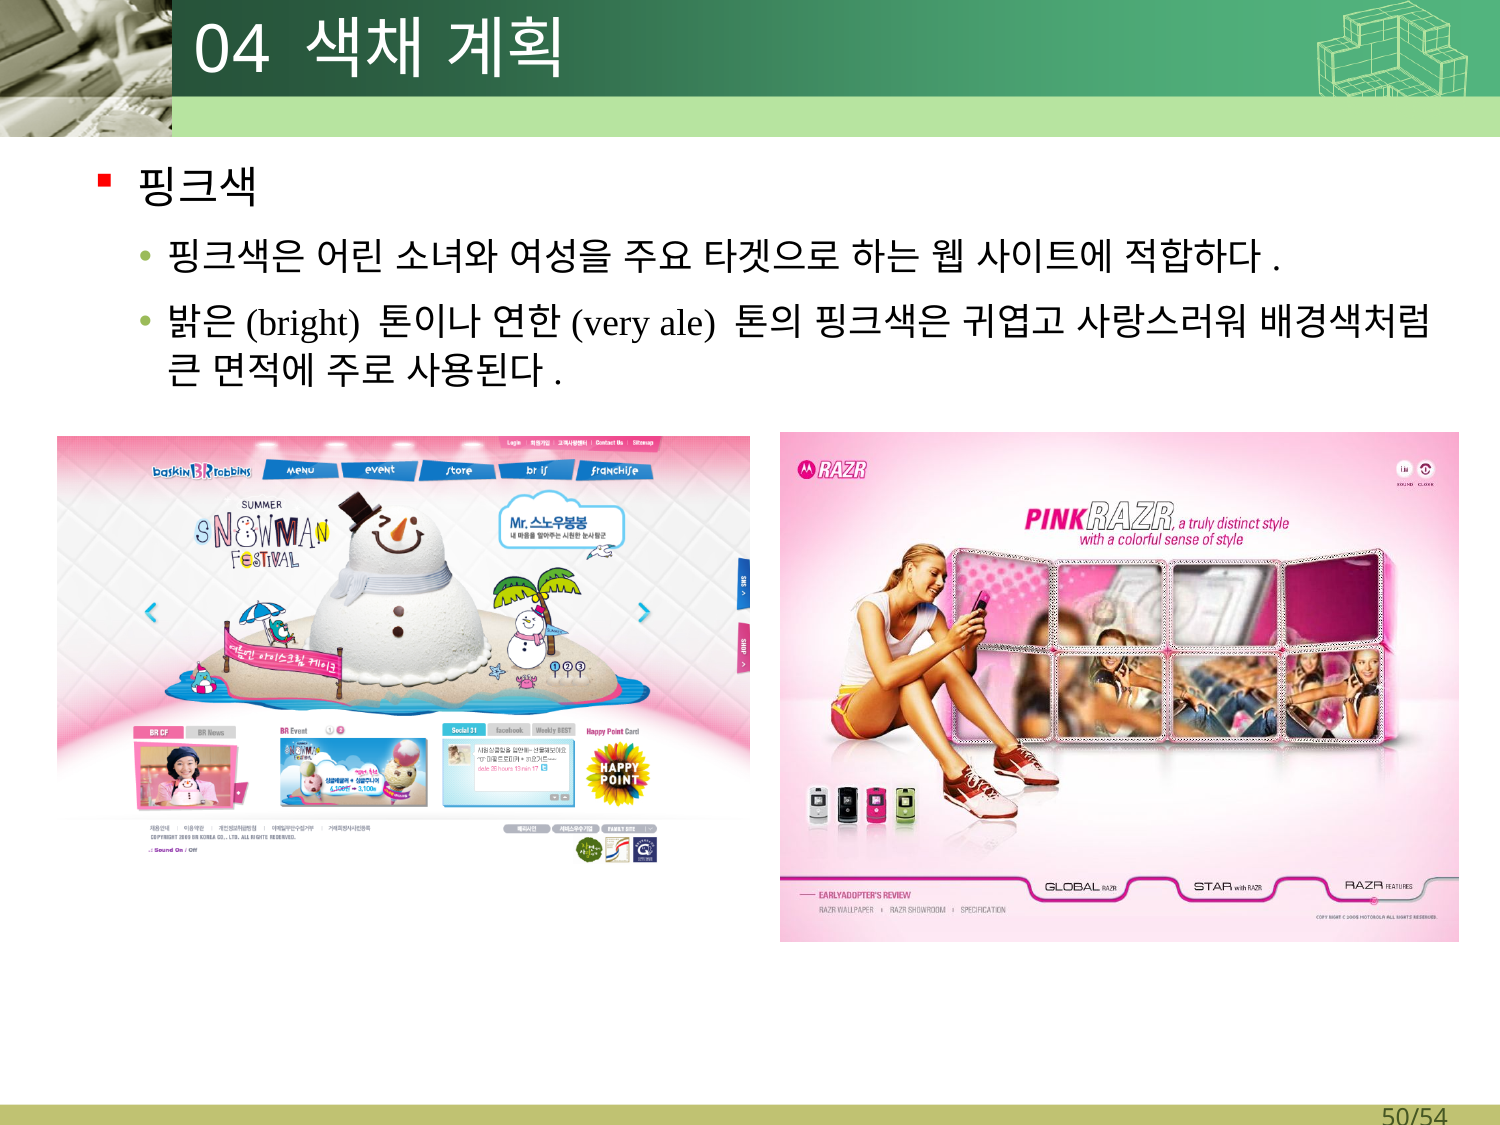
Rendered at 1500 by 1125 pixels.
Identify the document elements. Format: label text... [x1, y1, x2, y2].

list 핑크색 핑크색은 어린 소녀와 여성을 주요 타겟으로 하는 웹 사이트에 적합하다. 밝은(bright) 톤이나 연한(very ale) 톤의 핑크색은 귀엽고 사랑스러워 배경색처럼 큰 면적에 주로 사용된다. [35, 152, 1465, 1079]
title 04 색채 계획 [178, 9, 1459, 82]
picture [56, 436, 751, 894]
picture [0, 0, 1500, 151]
picture [779, 432, 1459, 942]
